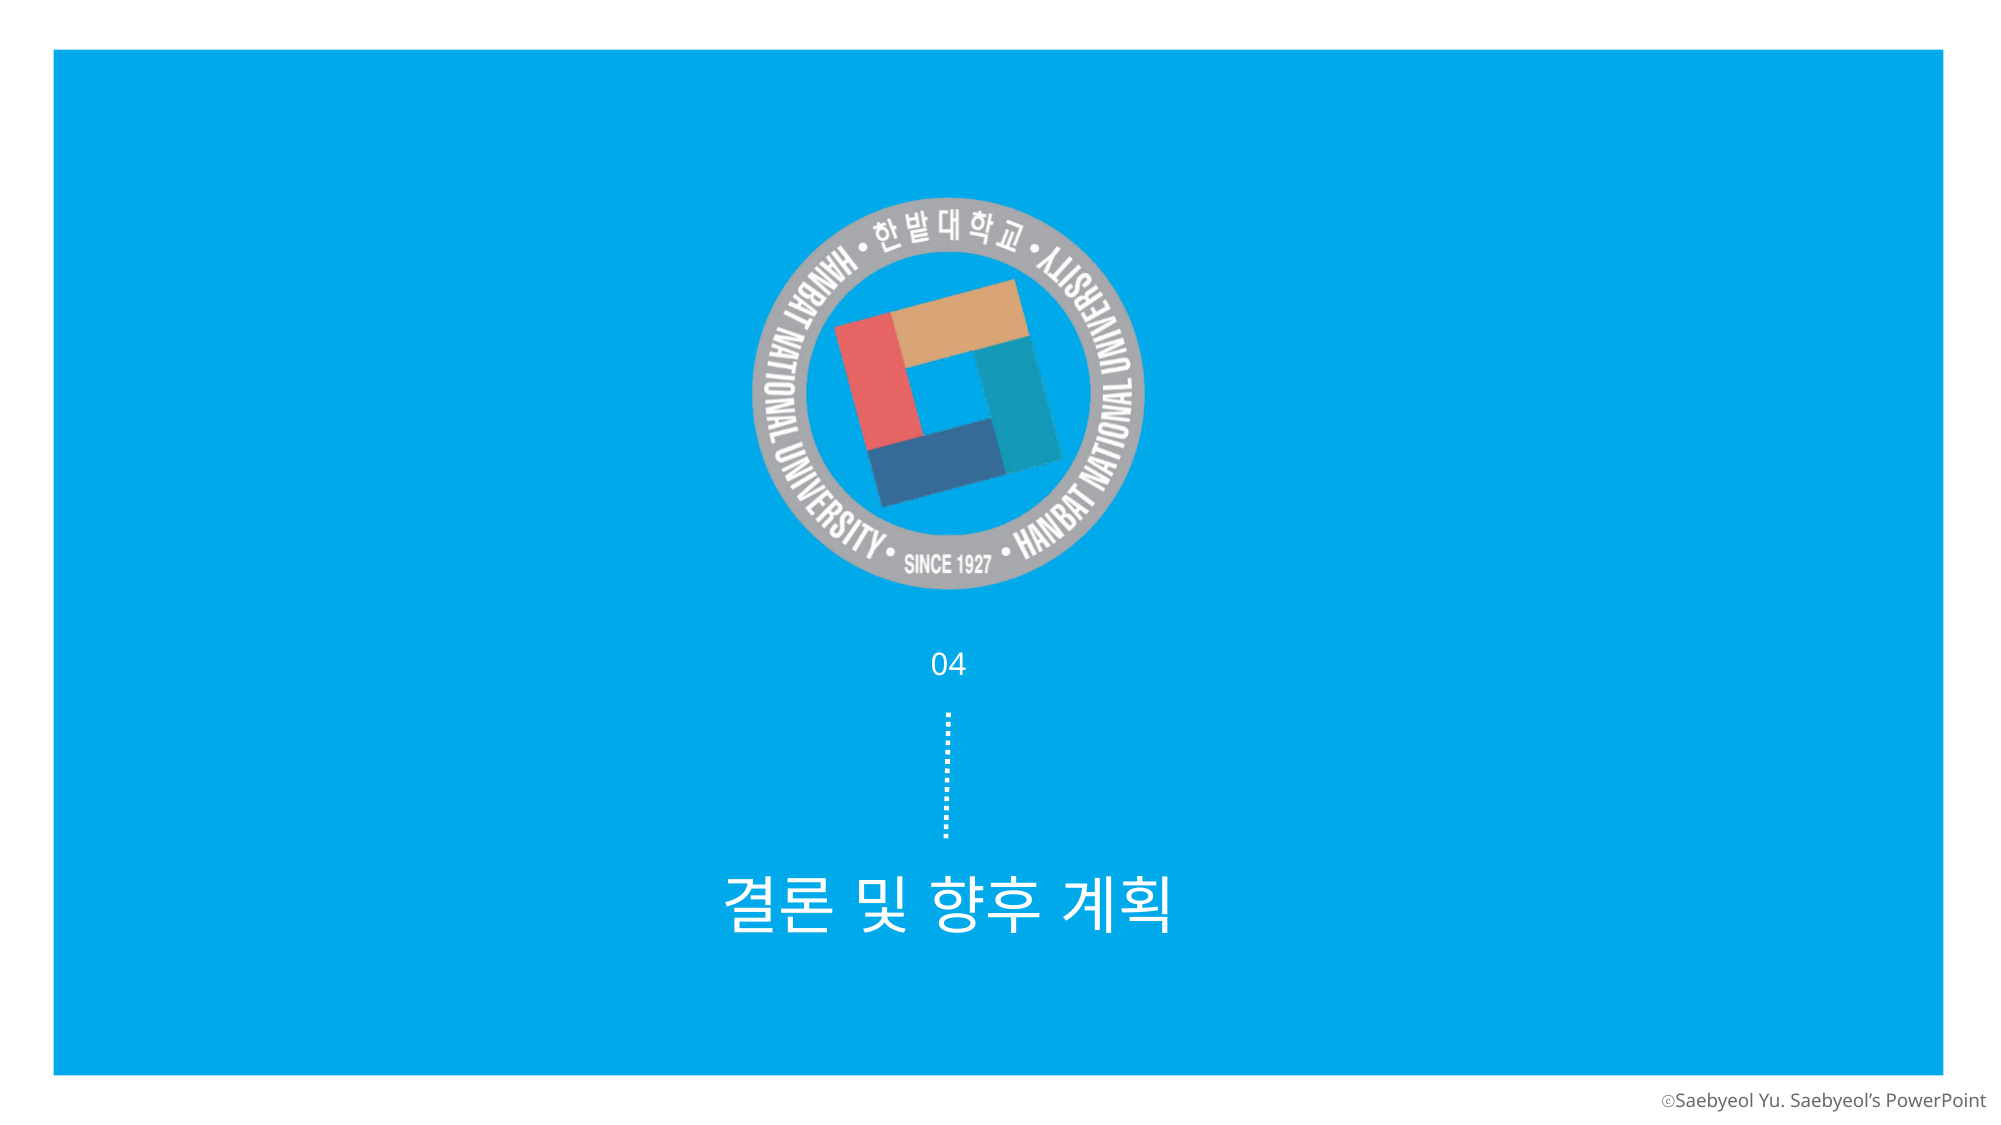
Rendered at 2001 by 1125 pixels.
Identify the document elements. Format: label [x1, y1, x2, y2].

text_box [53, 49, 1944, 1076]
